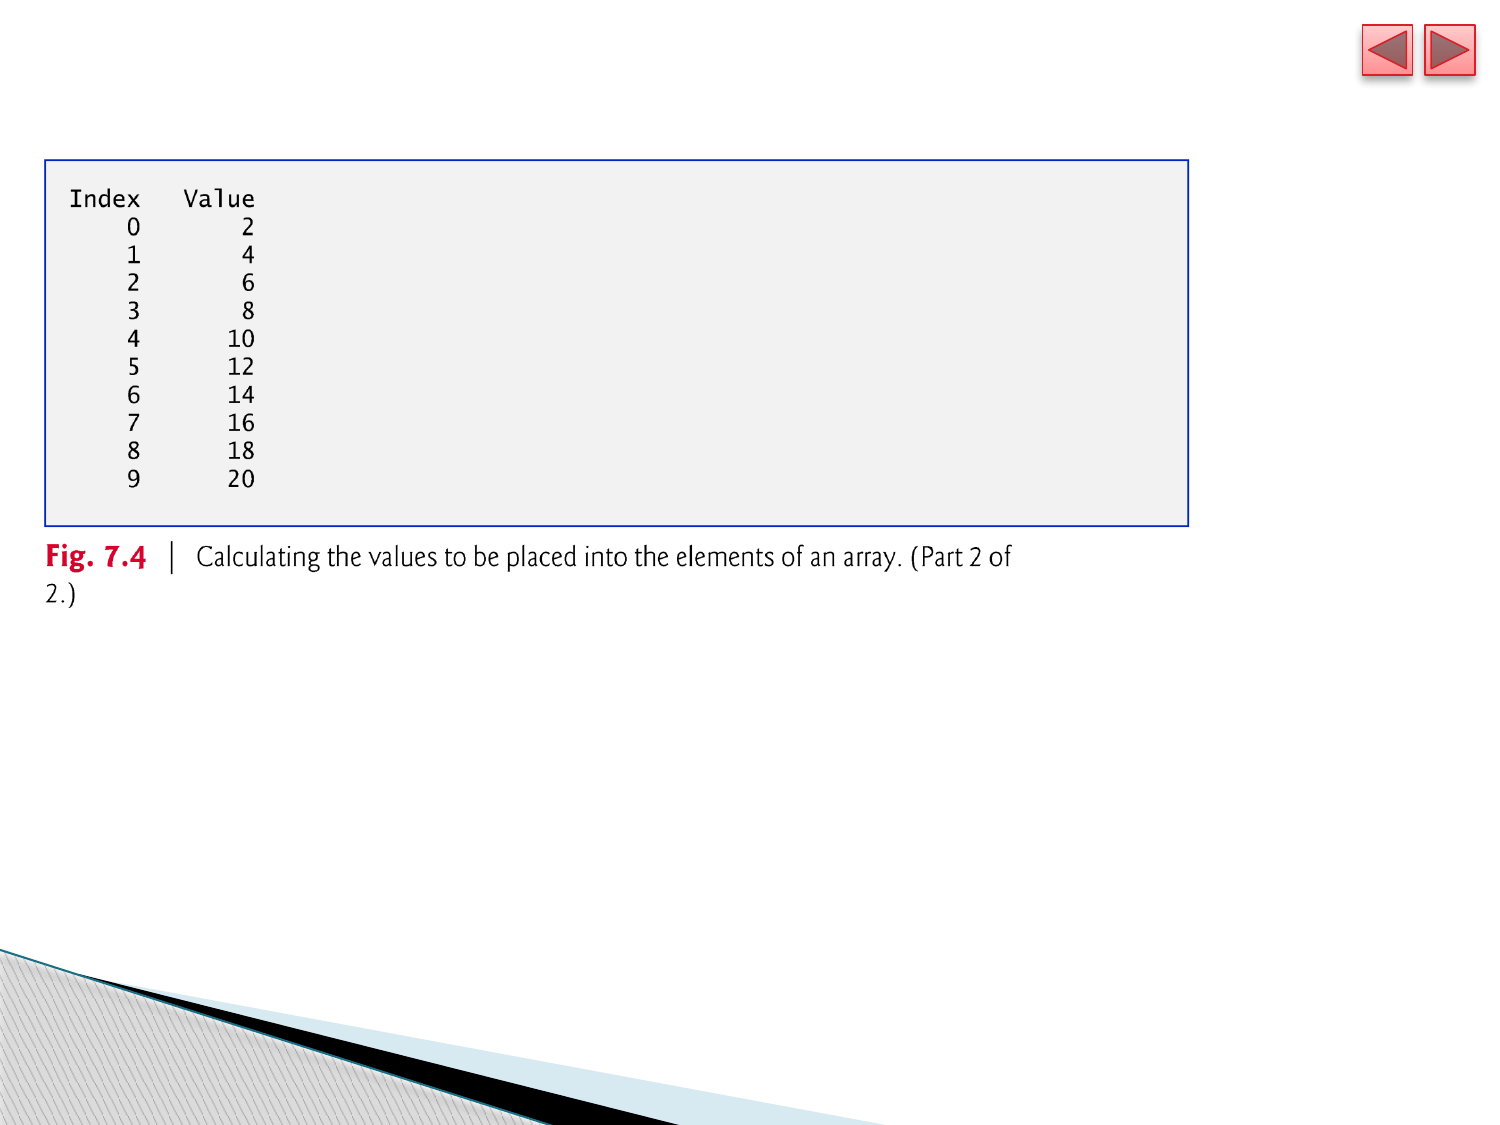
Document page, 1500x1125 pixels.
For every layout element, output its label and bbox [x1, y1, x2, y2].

picture [0, 106, 1500, 1018]
